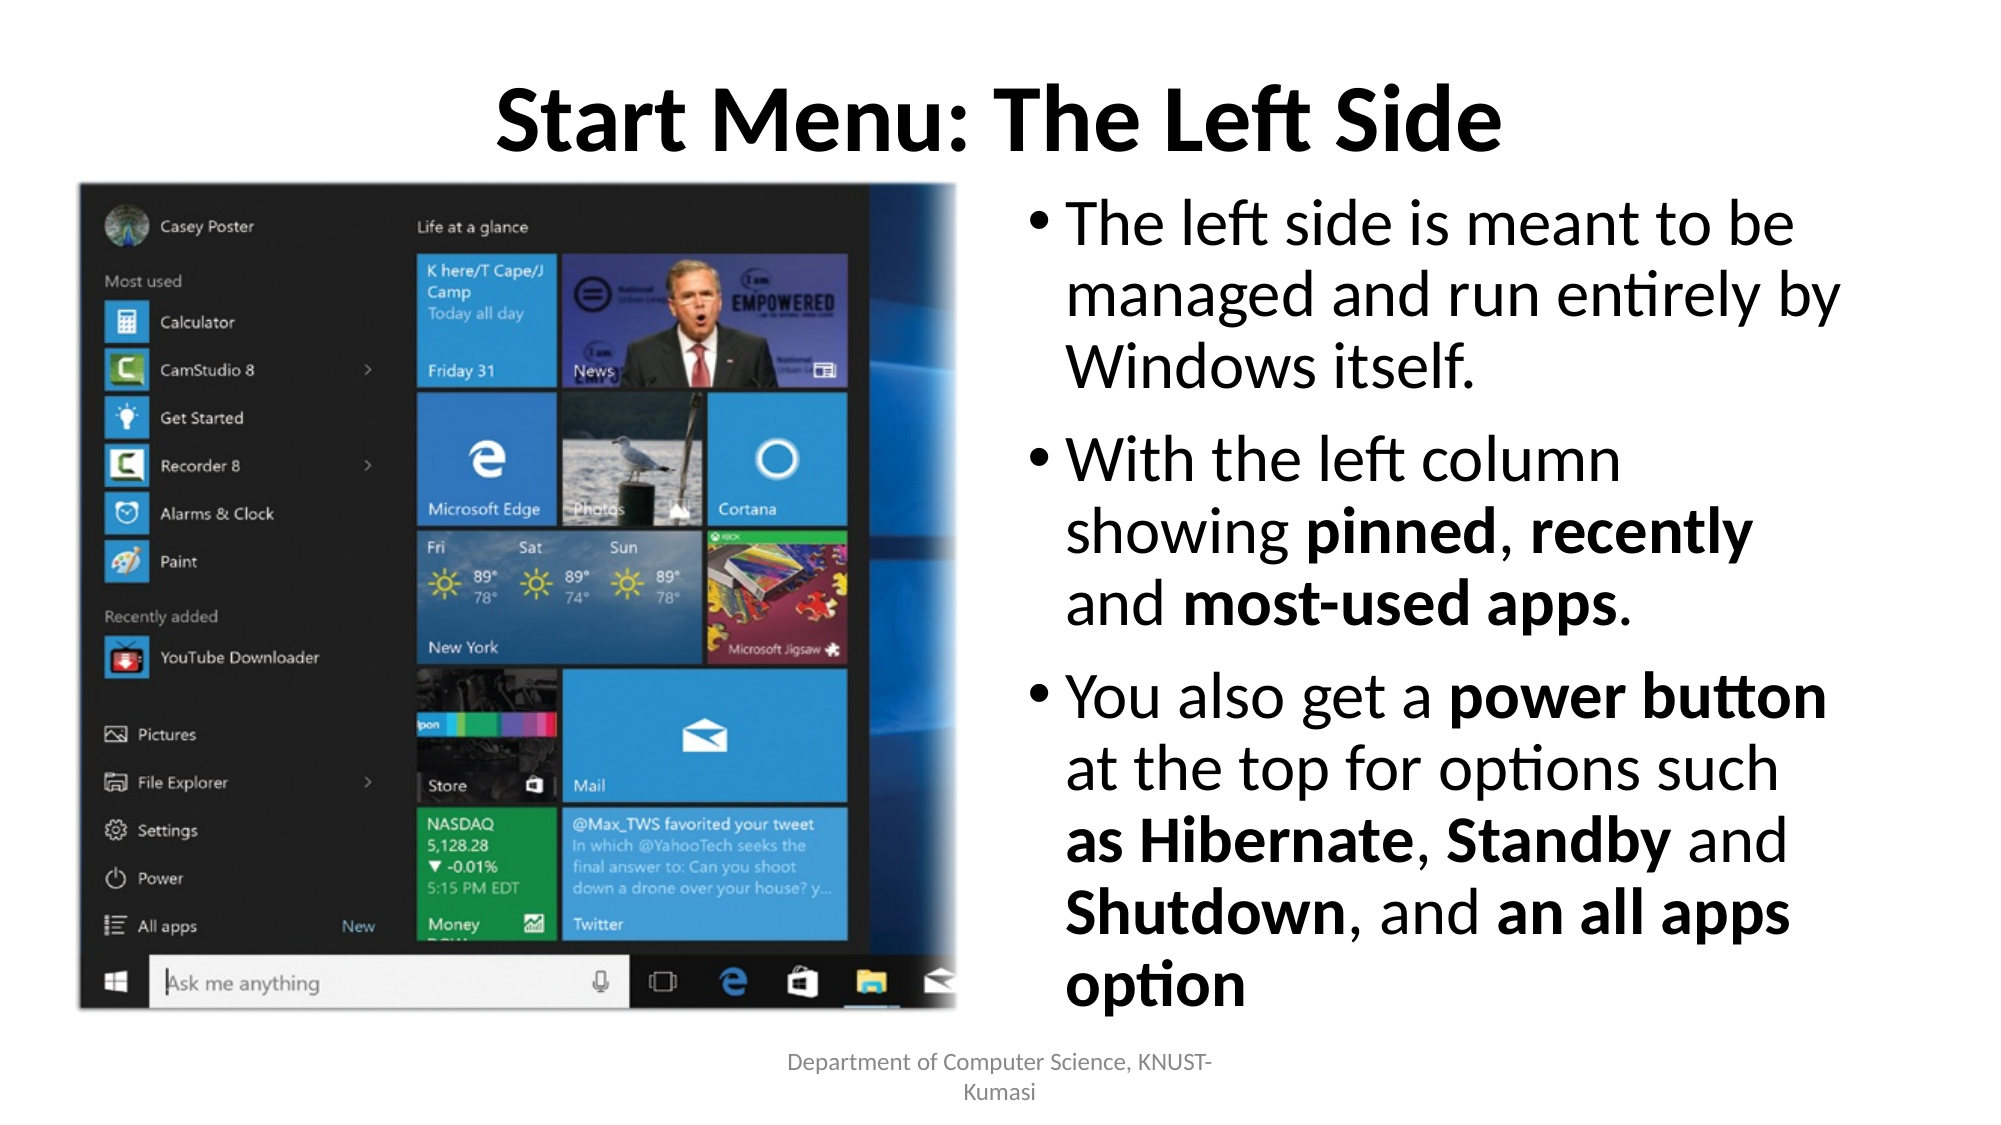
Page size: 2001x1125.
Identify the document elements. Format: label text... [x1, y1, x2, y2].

list The left side is meant to be managed and run entirely by Windows itself. With the left column showing pinned, recently and most-used apps. You also get a power button at the top for options such as Hibernate, Standby and Shutdown, and an all apps option [1012, 179, 1863, 1014]
text_box Department of Computer Science, KNUST- Kumasi [783, 1050, 1217, 1106]
title Start Menu: The Left Side [137, 59, 1863, 180]
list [74, 179, 960, 1014]
